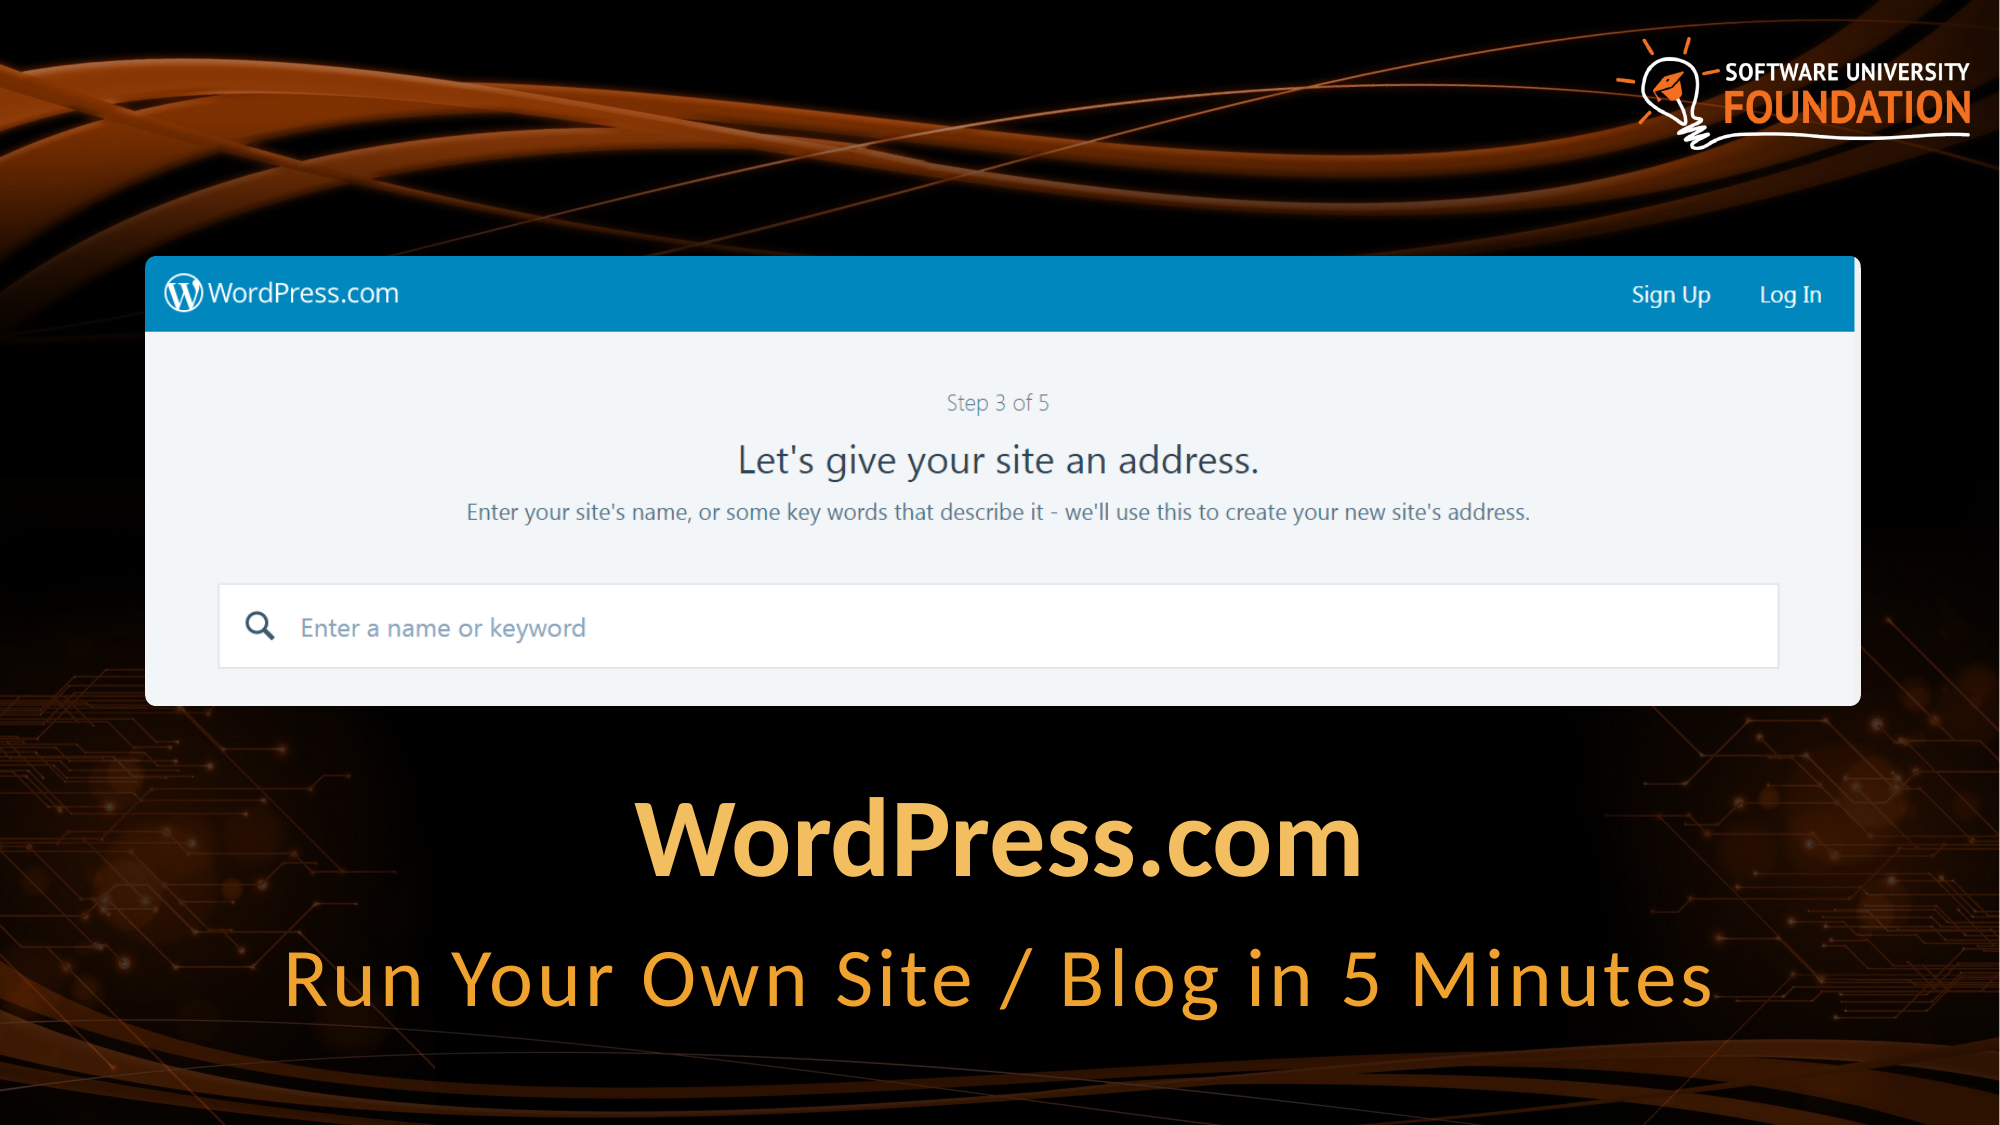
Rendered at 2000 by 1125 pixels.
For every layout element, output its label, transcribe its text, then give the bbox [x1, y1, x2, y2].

picture [0, 0, 2000, 1125]
title WordPress.com [99, 771, 1900, 907]
list Run Your Own Site / Blog in 5 Minutes [99, 912, 1900, 1031]
